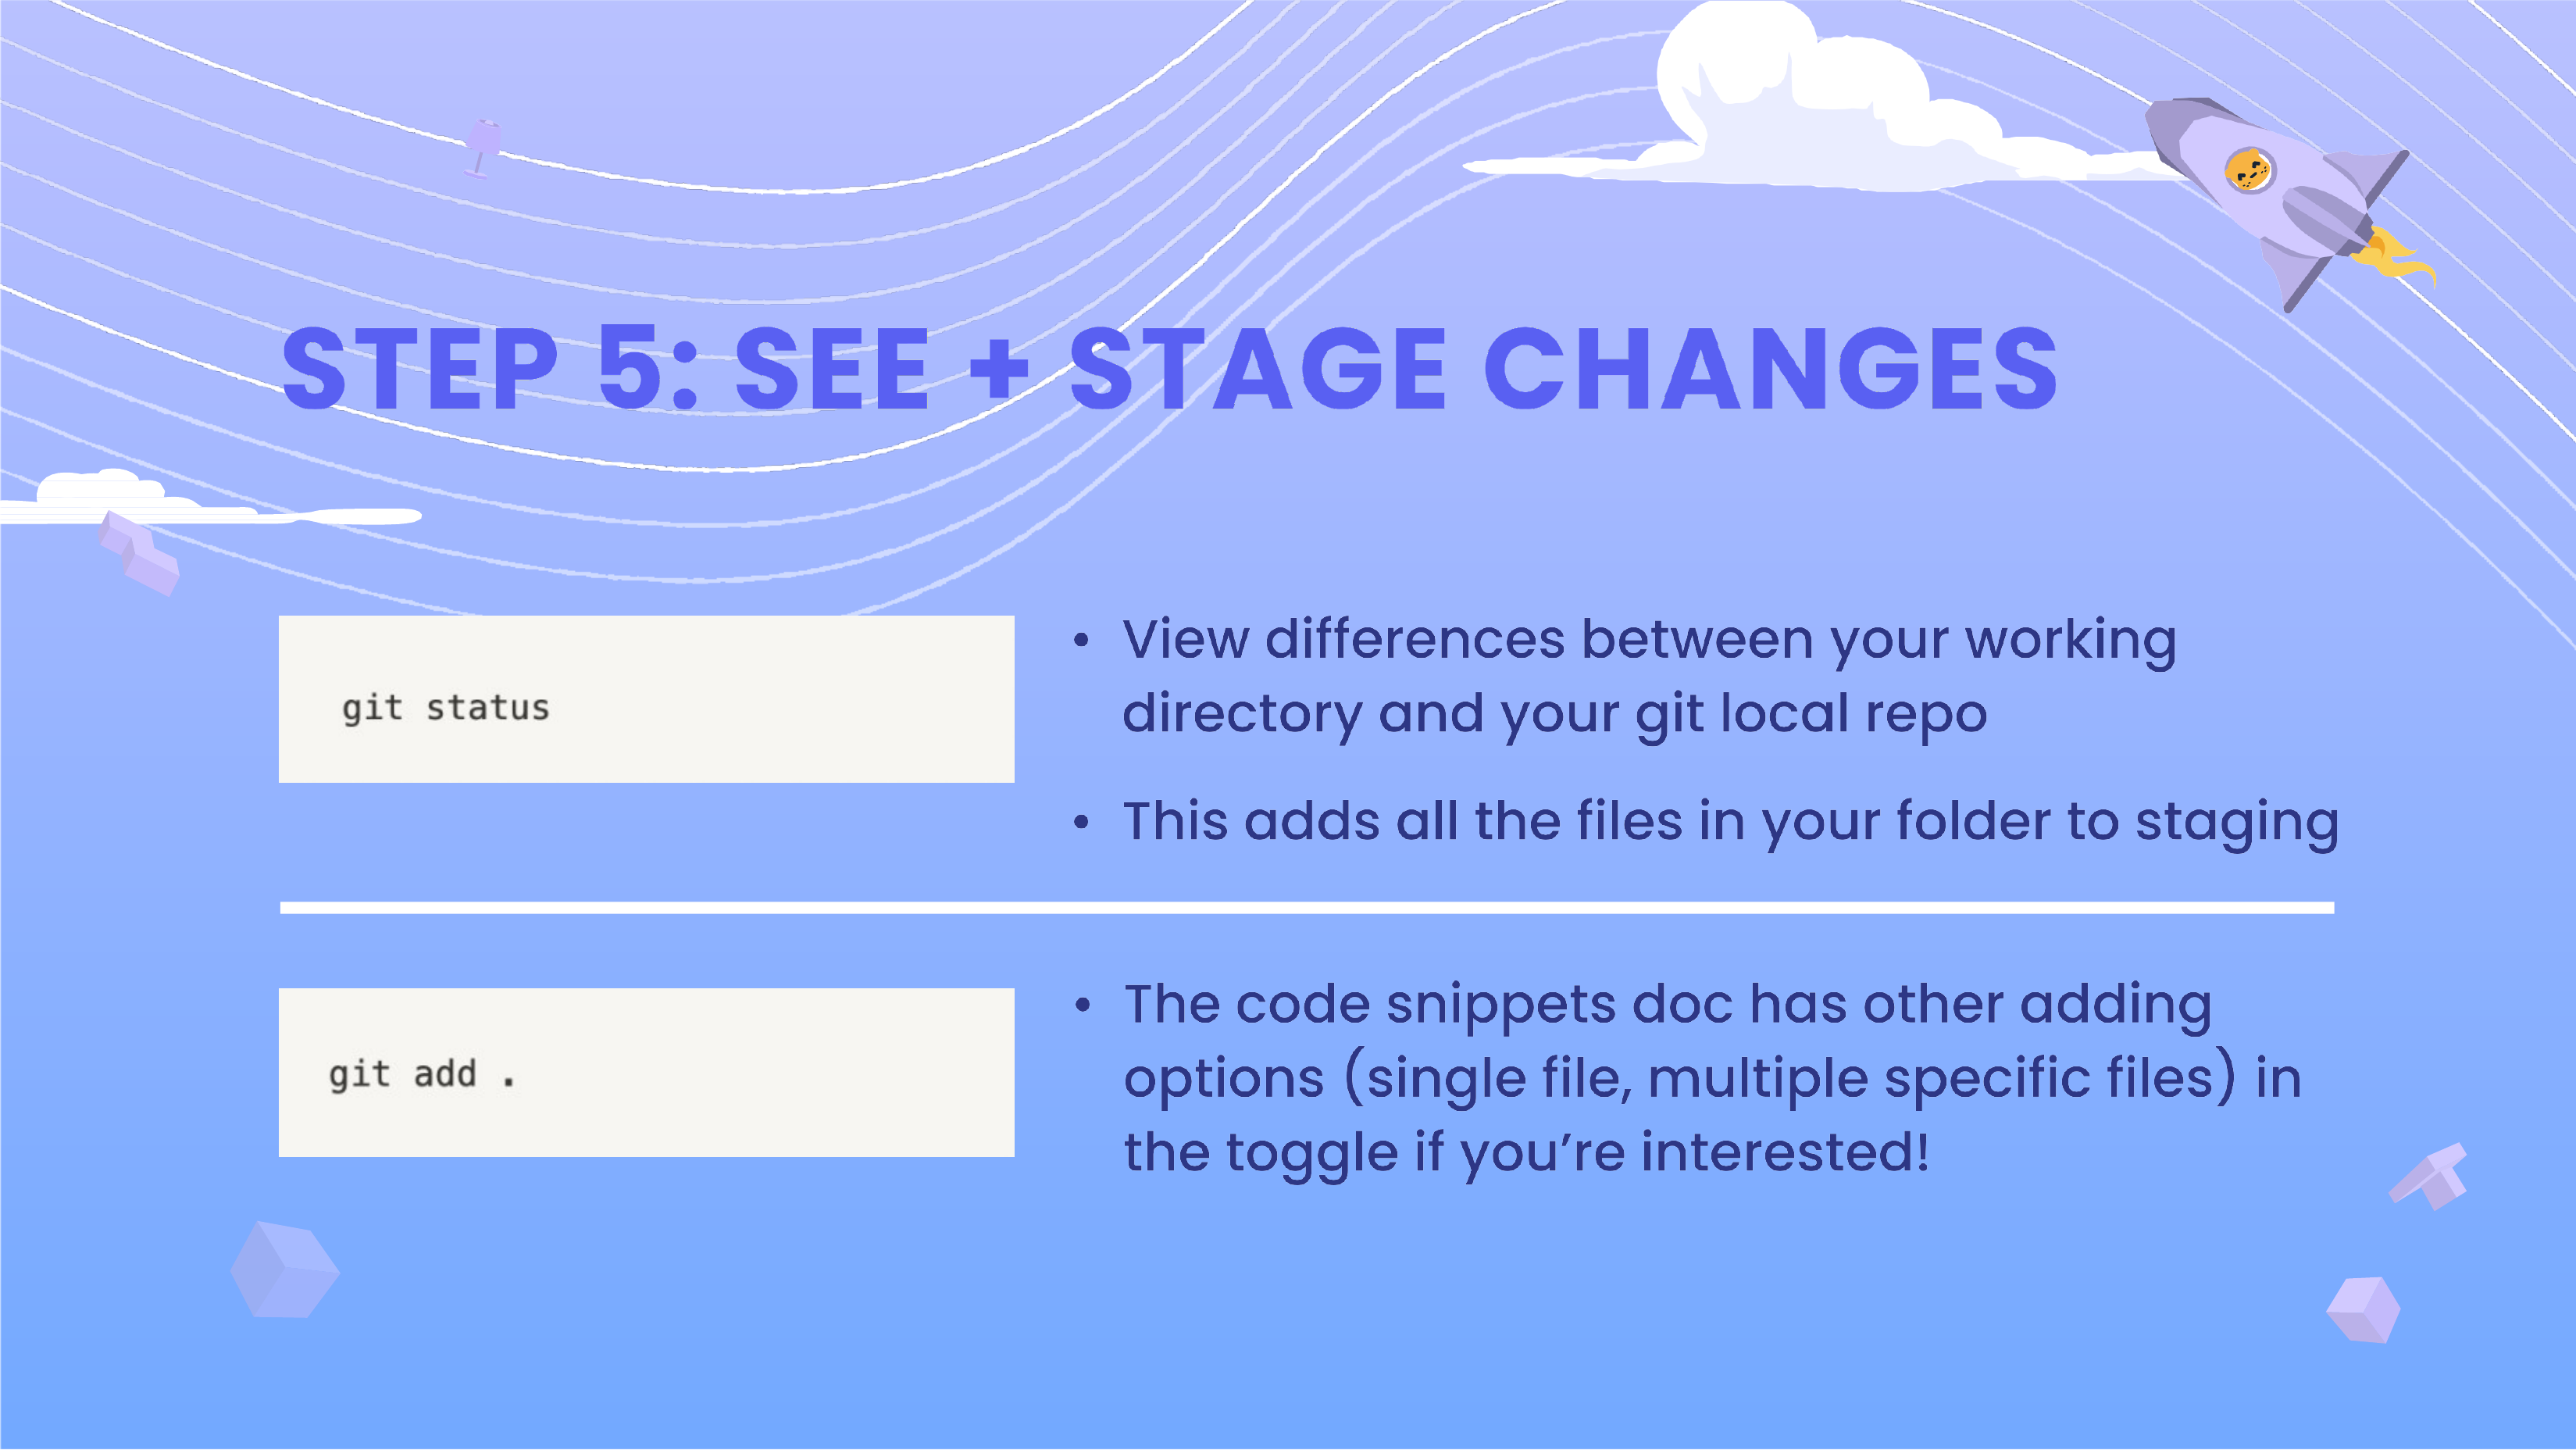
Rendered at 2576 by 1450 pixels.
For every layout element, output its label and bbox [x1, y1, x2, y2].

text_box [230, 1220, 341, 1319]
text_box [2388, 1141, 2467, 1212]
picture [284, 324, 2056, 409]
text_box [0, 0, 2576, 652]
text_box [280, 902, 2335, 914]
text_box [97, 509, 180, 598]
text_box [462, 119, 501, 180]
text_box [2325, 1277, 2402, 1345]
picture [0, 616, 2576, 1449]
